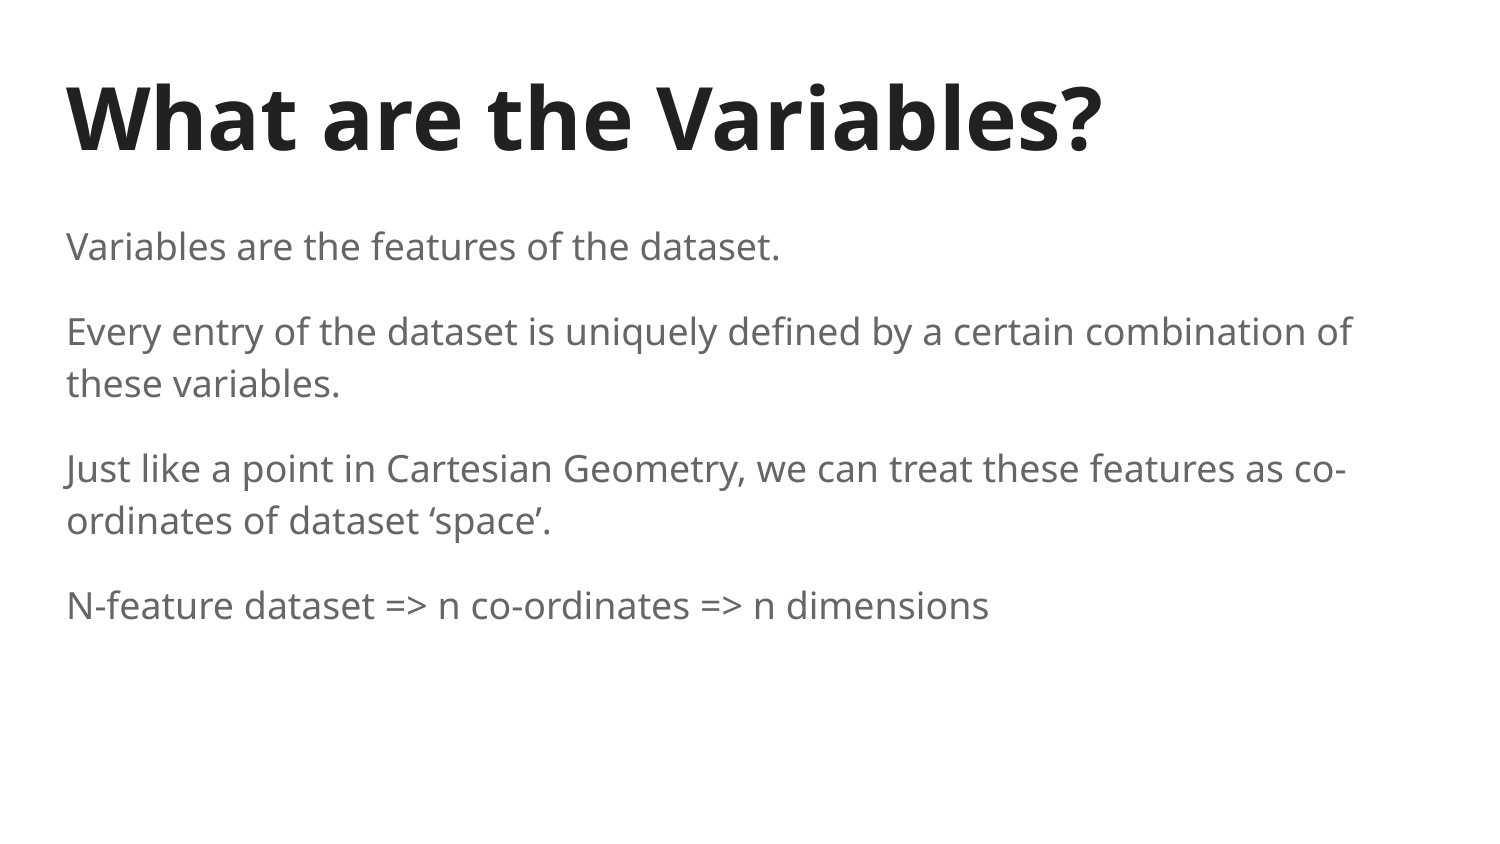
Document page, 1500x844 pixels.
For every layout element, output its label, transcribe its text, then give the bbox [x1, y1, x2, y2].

list Variables are the features of the dataset. Every entry of the dataset is uniquely defined by a certain combination of these variables. Just like a point in Cartesian Geometry, we can treat these features as co-ordinates of dataset ‘space’. N-feature dataset => n co-ordinates => n dimensions [51, 201, 1449, 750]
title What are the Variables? [51, 48, 1449, 180]
